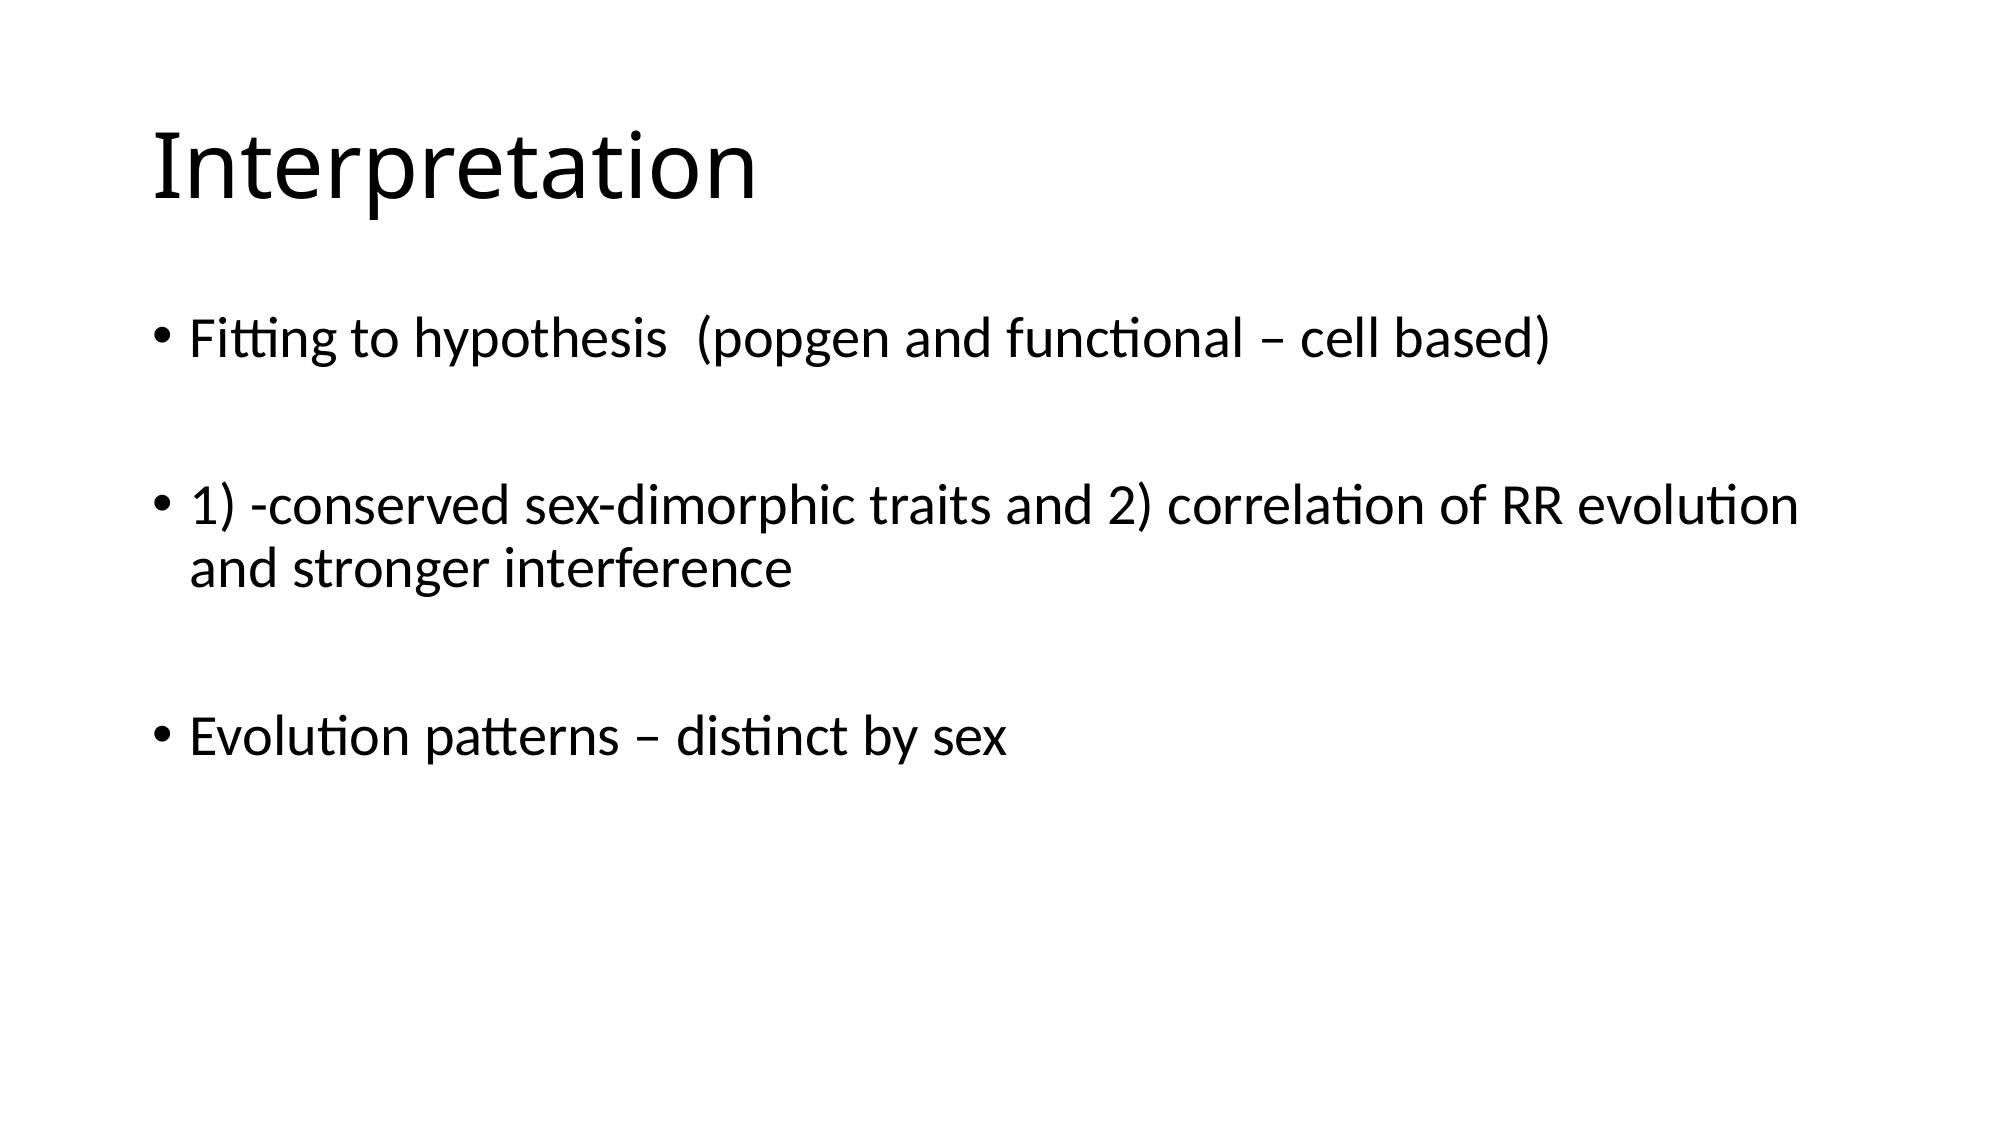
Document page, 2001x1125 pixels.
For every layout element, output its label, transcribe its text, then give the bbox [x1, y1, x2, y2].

title Interpretation [137, 59, 1863, 278]
list Fitting to hypothesis (popgen and functional – cell based) 1) -conserved sex-dimorphic traits and 2) correlation of RR evolution and stronger interference Evolution patterns – distinct by sex [137, 299, 1863, 1014]
